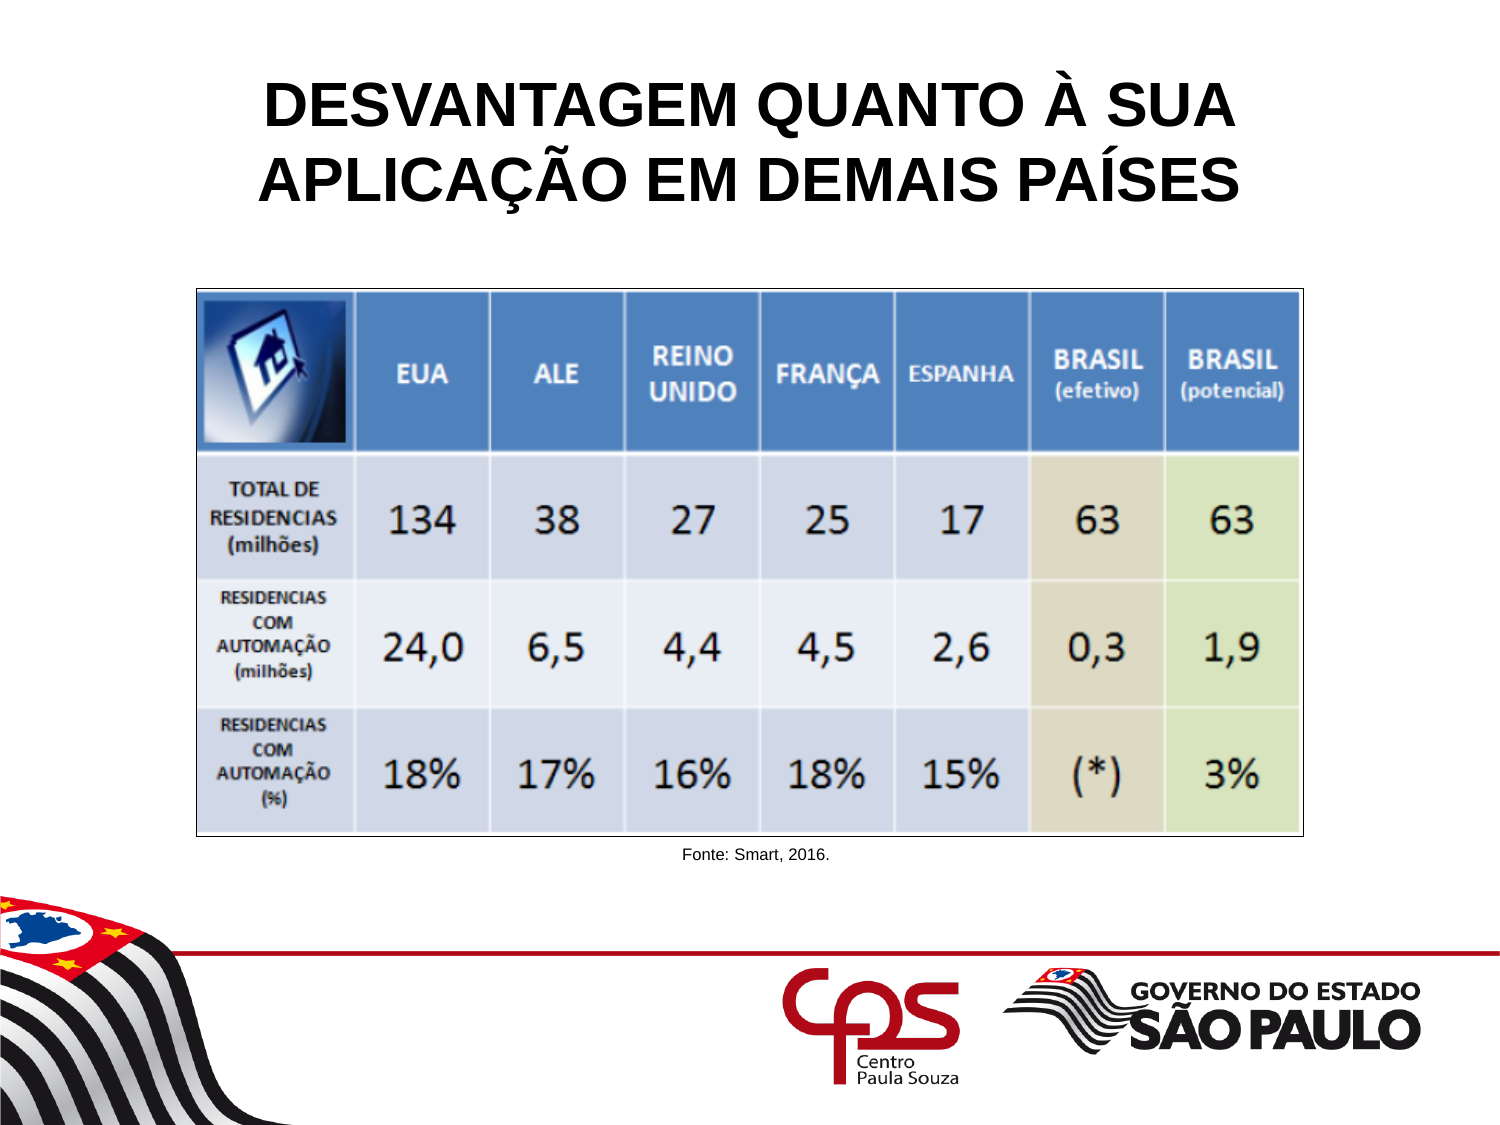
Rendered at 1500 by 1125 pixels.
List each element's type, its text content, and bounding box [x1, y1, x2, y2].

picture [0, 896, 1500, 1125]
picture [195, 288, 1305, 837]
text_box Fonte: Smart, 2016. [667, 844, 904, 872]
title DESVANTAGEM QUANTO À SUA APLICAÇÃO EM DEMAIS PAÍSES [75, 45, 1425, 233]
